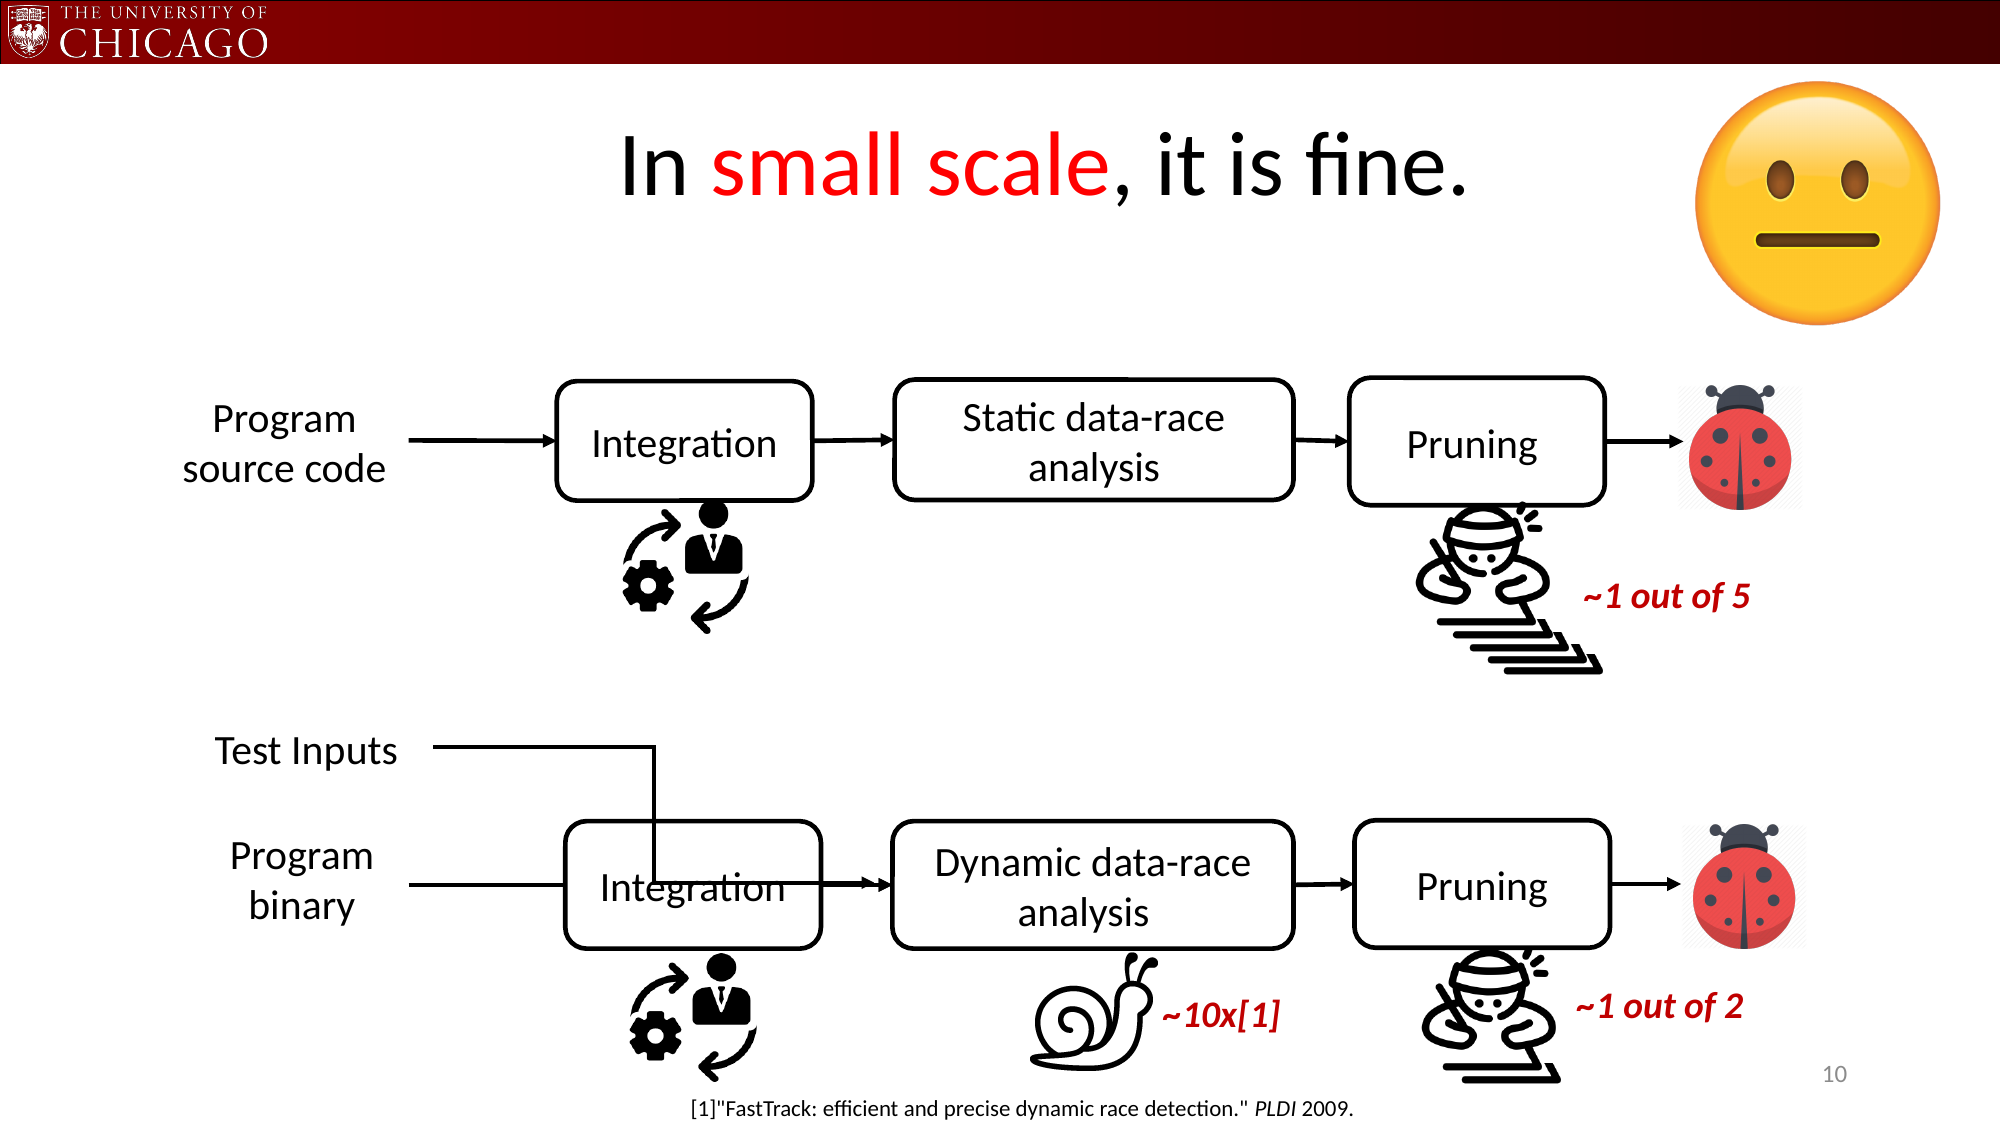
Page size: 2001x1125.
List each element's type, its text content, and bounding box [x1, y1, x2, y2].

text_box ~10x[1] [1158, 982, 1326, 1043]
picture [1677, 385, 1803, 510]
text_box Dynamic data-race analysis [891, 820, 1295, 950]
text_box Pruning [1353, 819, 1612, 949]
text_box Program binary [150, 820, 453, 935]
text_box ~1 out of 2 [1575, 973, 2000, 1034]
text_box Pruning [1348, 376, 1606, 507]
picture [1030, 947, 1158, 1076]
picture [1681, 824, 1807, 949]
text_box Program source code [160, 382, 409, 498]
text_box Integration [564, 885, 822, 950]
slide_number 10 [1412, 1042, 1863, 1103]
text_box Static data-race analysis [893, 378, 1295, 501]
picture [1692, 78, 1943, 328]
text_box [0, 0, 2000, 64]
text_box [1421, 941, 1575, 1089]
text_box Integration [555, 380, 814, 502]
title In small scale, it is fine. [182, 64, 1908, 275]
picture [625, 953, 761, 1082]
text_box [1415, 467, 1617, 680]
text_box Test Inputs [160, 715, 453, 780]
text_box [1]"FastTrack: efficient and precise dynamic race detection." PLDI 2009. [675, 1086, 1370, 1125]
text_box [433, 746, 875, 883]
text_box ~1 out of 5 [1617, 563, 2000, 624]
picture [618, 499, 753, 634]
